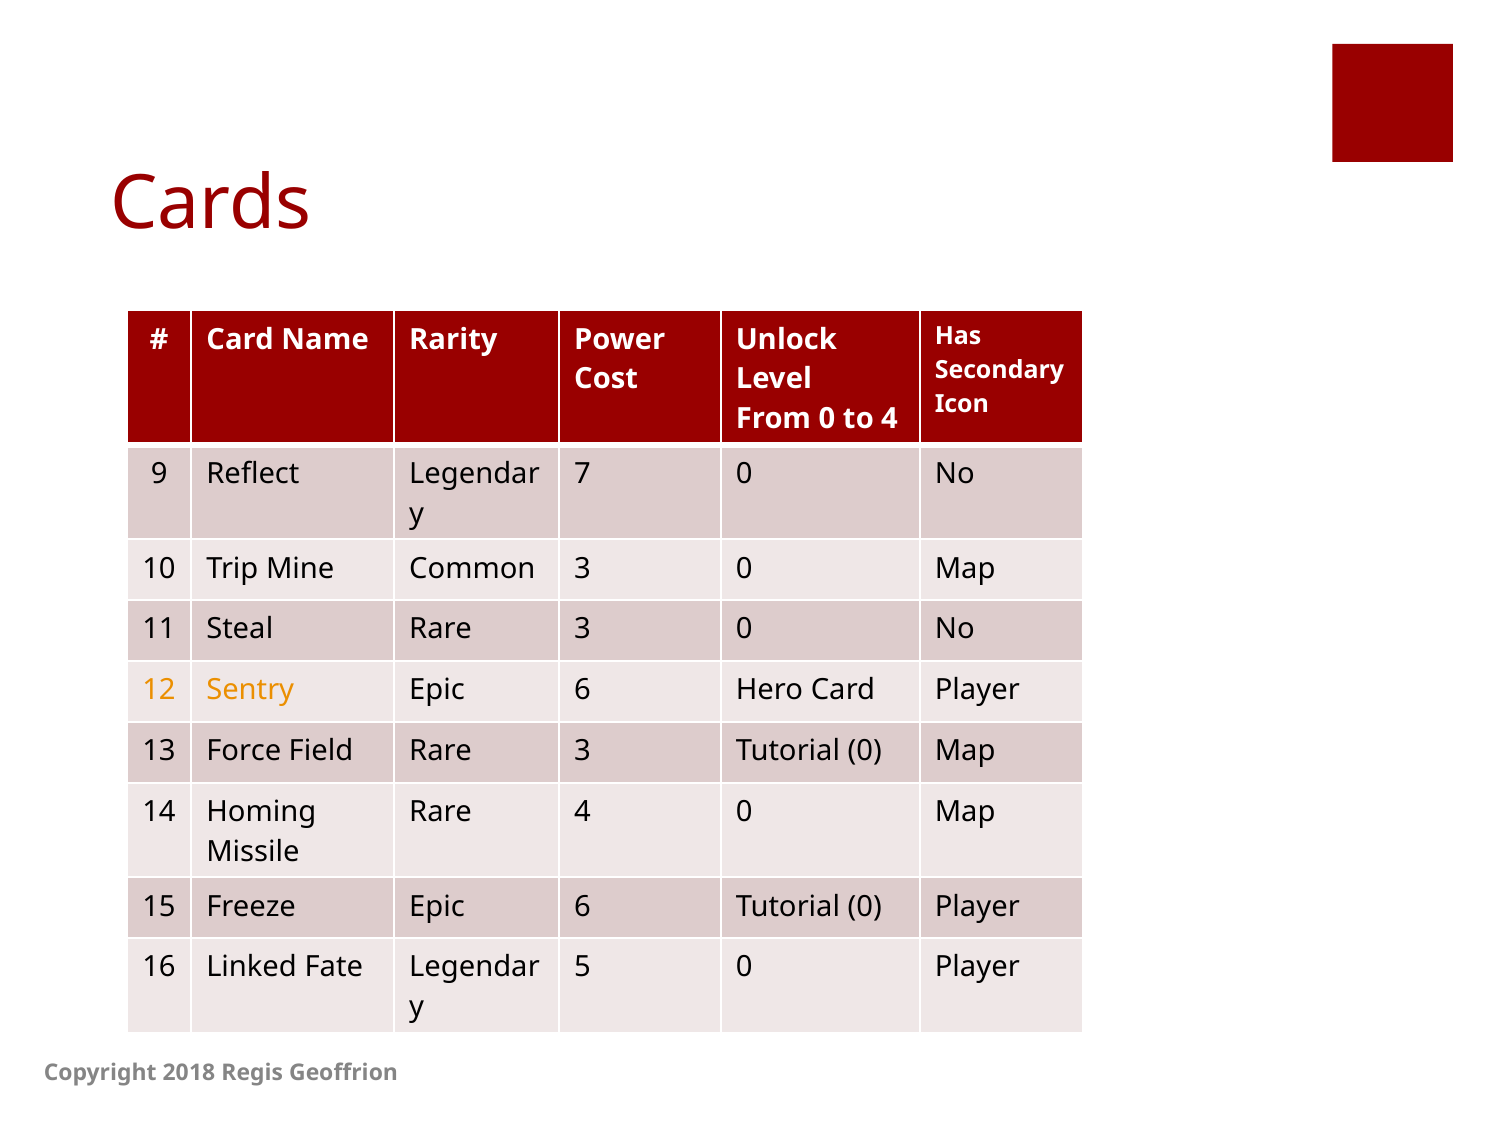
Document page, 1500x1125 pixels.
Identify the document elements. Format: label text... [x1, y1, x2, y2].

table_cell Epic [395, 662, 558, 721]
title Cards [95, 63, 1163, 252]
table_cell Legendary [395, 448, 558, 538]
table_cell 7 [560, 448, 720, 538]
footer Copyright 2018 Regis Geoffrion [28, 1042, 1015, 1103]
table_header # [128, 311, 190, 442]
table_cell 11 [128, 601, 190, 660]
table_cell Freeze [192, 878, 393, 937]
table_cell Map [921, 784, 1082, 876]
table_cell 16 [128, 939, 190, 1032]
table_cell No [921, 601, 1082, 660]
table_cell 0 [722, 784, 919, 876]
table_cell 0 [722, 939, 919, 1032]
table_cell Steal [192, 601, 393, 660]
table_cell Hero Card [722, 662, 919, 721]
table_header Card Name [192, 311, 393, 442]
table_cell Rare [395, 601, 558, 660]
table_cell Tutorial (0) [722, 878, 919, 937]
table_cell Sentry [192, 662, 393, 721]
table_header Unlock Level From 0 to 4 [722, 311, 919, 442]
table_header Rarity [395, 311, 558, 442]
table_cell 0 [722, 448, 919, 538]
table_cell Legendary [395, 939, 558, 1032]
table_cell Player [921, 939, 1082, 1032]
table_cell 6 [560, 878, 720, 937]
table_cell 14 [128, 784, 190, 876]
table_cell 0 [722, 540, 919, 599]
table_cell 15 [128, 878, 190, 937]
table_cell Trip Mine [192, 540, 393, 599]
table_cell Common [395, 540, 558, 599]
table_cell Linked Fate [192, 939, 393, 1032]
table_cell Tutorial (0) [722, 723, 919, 782]
table_cell Map [921, 723, 1082, 782]
table_cell No [921, 448, 1082, 538]
table_header Has Secondary Icon [921, 311, 1082, 442]
table_cell 5 [560, 939, 720, 1032]
table_cell Homing Missile [192, 784, 393, 876]
table_cell 13 [128, 723, 190, 782]
table_cell Force Field [192, 723, 393, 782]
table_cell 9 [128, 448, 190, 538]
table_cell Rare [395, 723, 558, 782]
table_cell Rare [395, 784, 558, 876]
table_cell Player [921, 878, 1082, 937]
table_cell Player [921, 662, 1082, 721]
table_cell Map [921, 540, 1082, 599]
table_cell 3 [560, 601, 720, 660]
table_cell 6 [560, 662, 720, 721]
table_cell 3 [560, 540, 720, 599]
table_cell 3 [560, 723, 720, 782]
table_cell 4 [560, 784, 720, 876]
table_cell 12 [128, 662, 190, 721]
table_cell 0 [722, 601, 919, 660]
table_cell 10 [128, 540, 190, 599]
table_cell Reflect [192, 448, 393, 538]
table_header Power Cost [560, 311, 720, 442]
table_cell Epic [395, 878, 558, 937]
